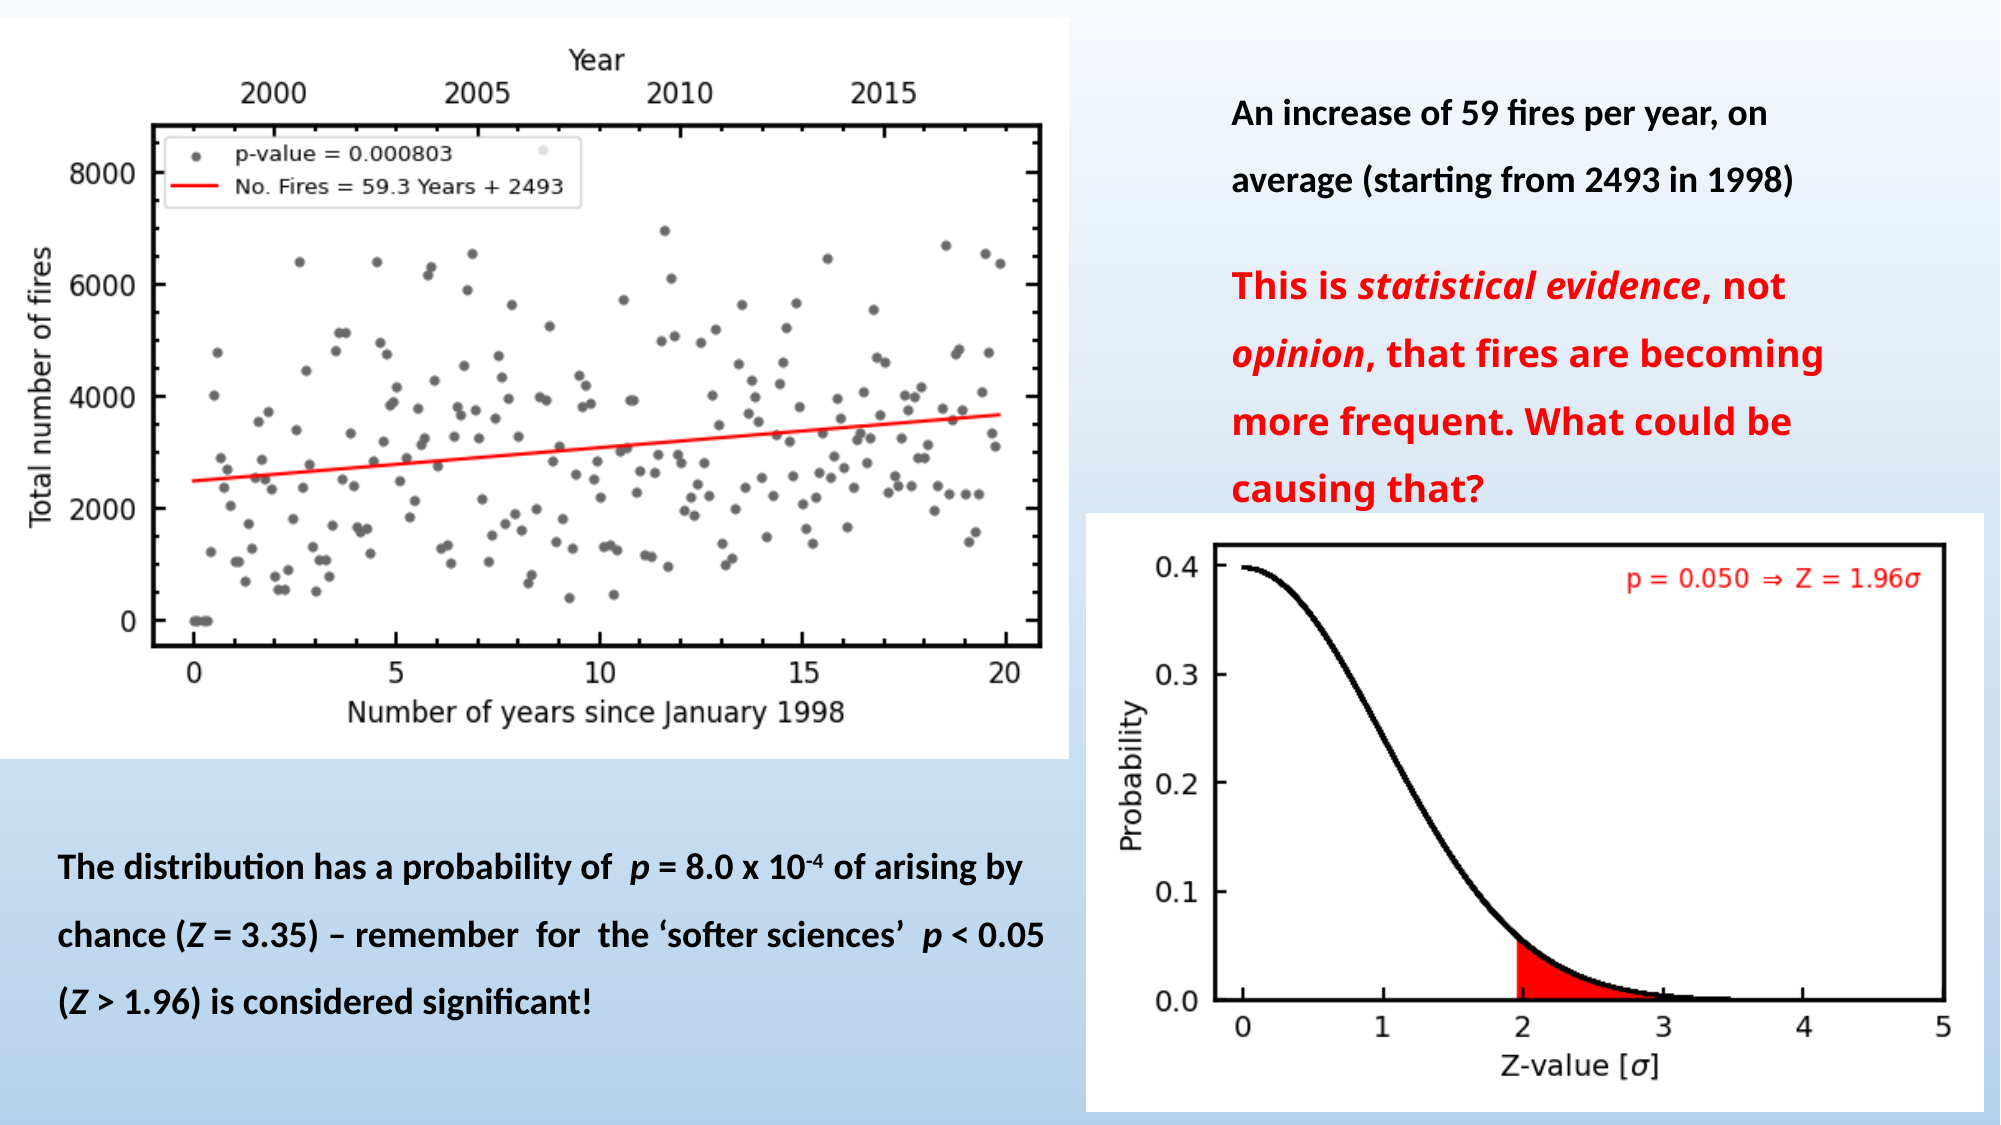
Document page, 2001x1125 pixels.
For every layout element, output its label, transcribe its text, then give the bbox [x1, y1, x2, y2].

picture [0, 18, 1069, 759]
text_box The distribution has a probability of p = 8.0 x 10-4 of arising by chance (Z = 3.35) – remember for the ‘softer sciences’ p < 0.05 (Z > 1.96) is considered significant! [42, 812, 1086, 1030]
picture [1086, 513, 1984, 1112]
text_box This is statistical evidence, not opinion, that fires are becoming more frequent. What could be causing that? [1216, 232, 1900, 513]
text_box An increase of 59 fires per year, on average (starting from 2493 in 1998) [1216, 57, 1854, 208]
